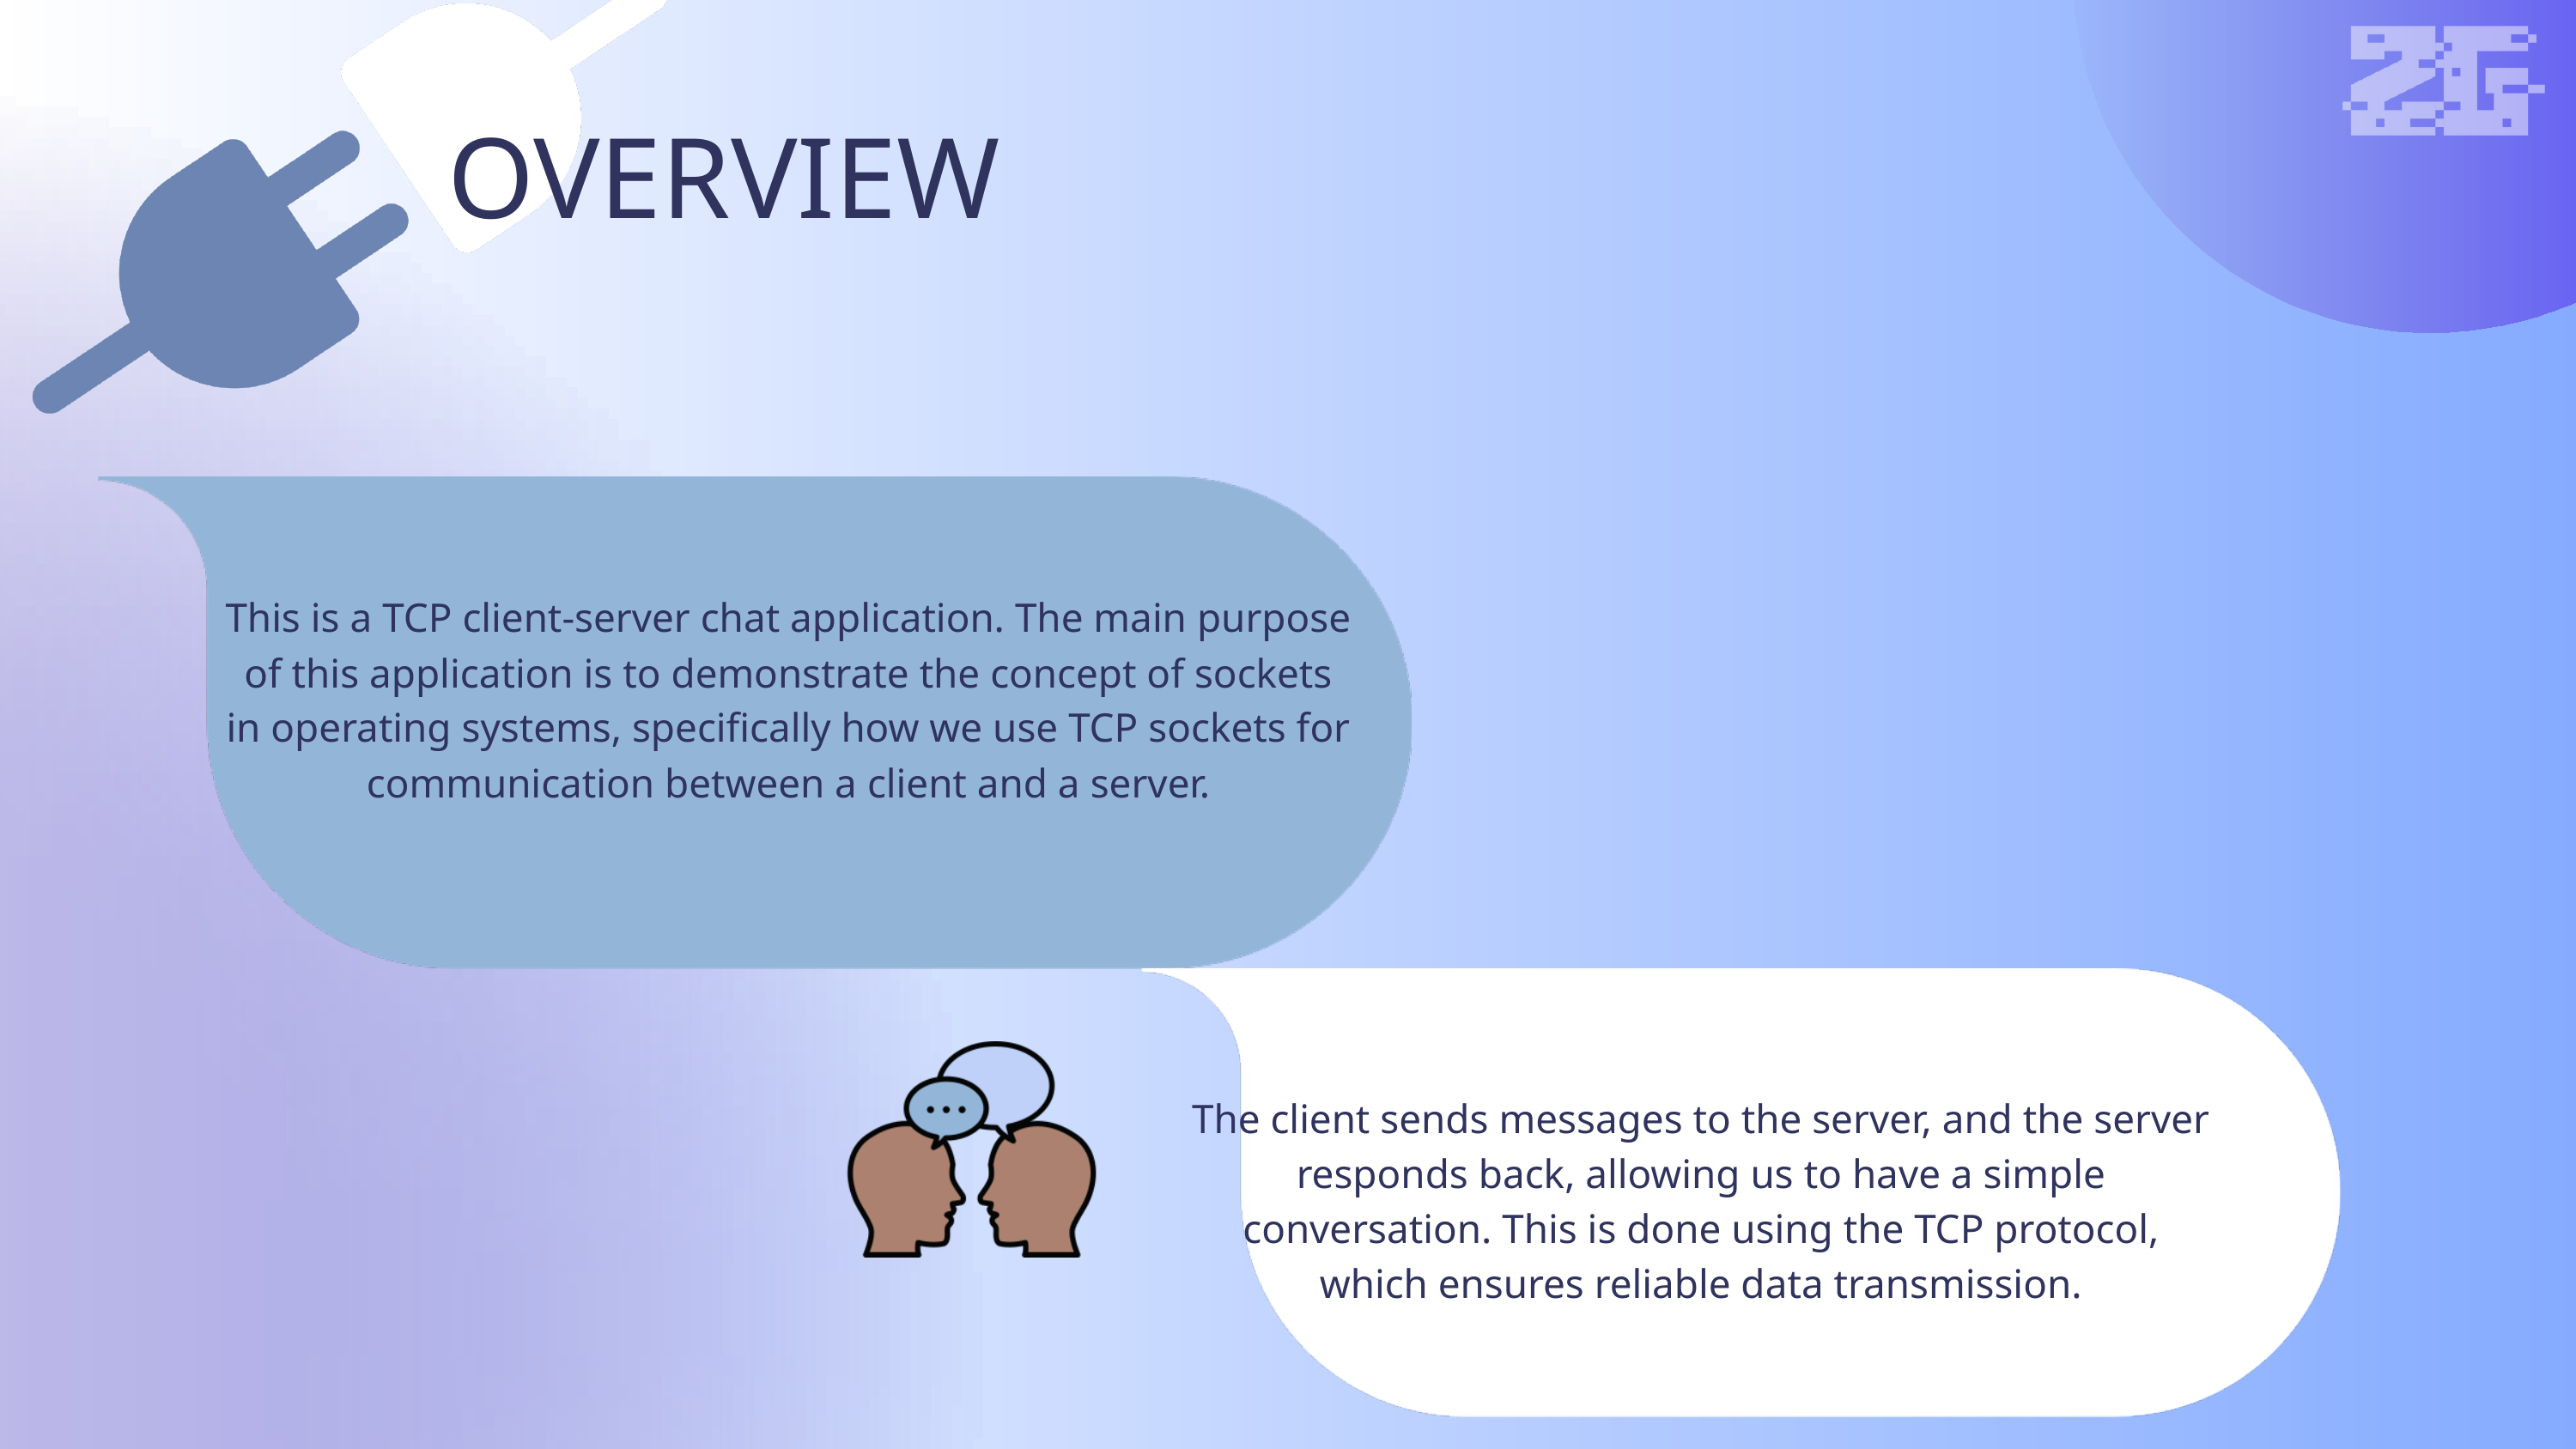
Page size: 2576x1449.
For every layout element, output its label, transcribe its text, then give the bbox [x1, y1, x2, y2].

text_box [0, 45, 1005, 1449]
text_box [2073, 0, 2576, 333]
text_box OVERVIEW [306, 85, 1142, 241]
text_box The client sends messages to the server, and the server responds back, allowing us to have a simple conversation. This is done using the TCP protocol, which ensures reliable data transmission. [1189, 1086, 2213, 1307]
text_box [98, 476, 1413, 969]
text_box This is a TCP client-server chat application. The main purpose of this application is to demonstrate the concept of sockets in operating systems, specifically how we use TCP sockets for communication between a client and a server. [223, 585, 1354, 806]
text_box [1141, 968, 2341, 1417]
text_box [30, 0, 670, 414]
text_box [846, 1041, 1098, 1258]
